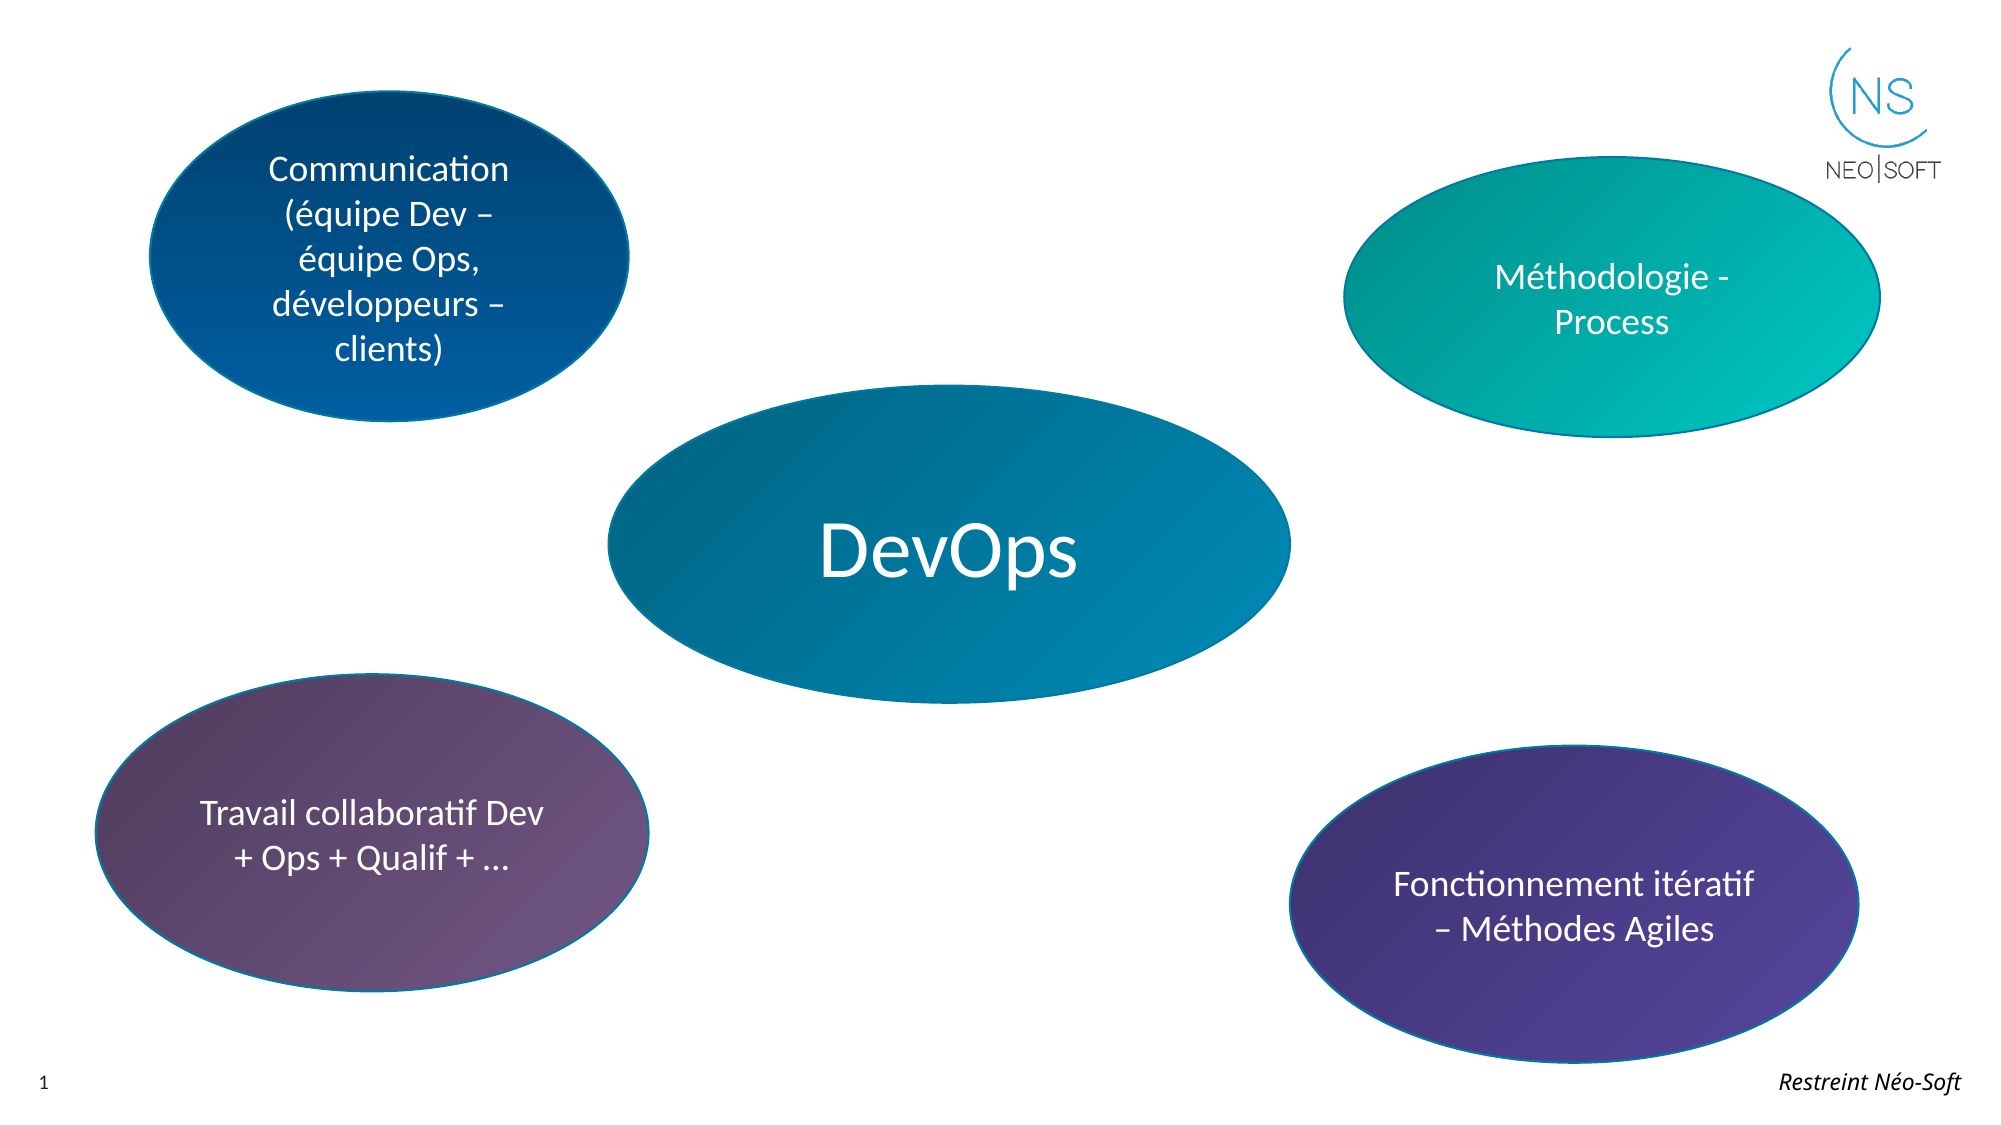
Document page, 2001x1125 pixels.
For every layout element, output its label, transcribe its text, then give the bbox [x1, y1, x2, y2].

text_box Communication (équipe Dev – équipe Ops, développeurs – clients) [148, 90, 630, 423]
text_box Fonctionnement itératif – Méthodes Agiles [1288, 744, 1860, 1064]
picture [1802, 34, 1963, 196]
text_box DevOps [607, 384, 1292, 704]
text_box Méthodologie - Process [1343, 156, 1881, 439]
text_box Travail collaboratif Dev + Ops + Qualif + … [94, 673, 650, 993]
